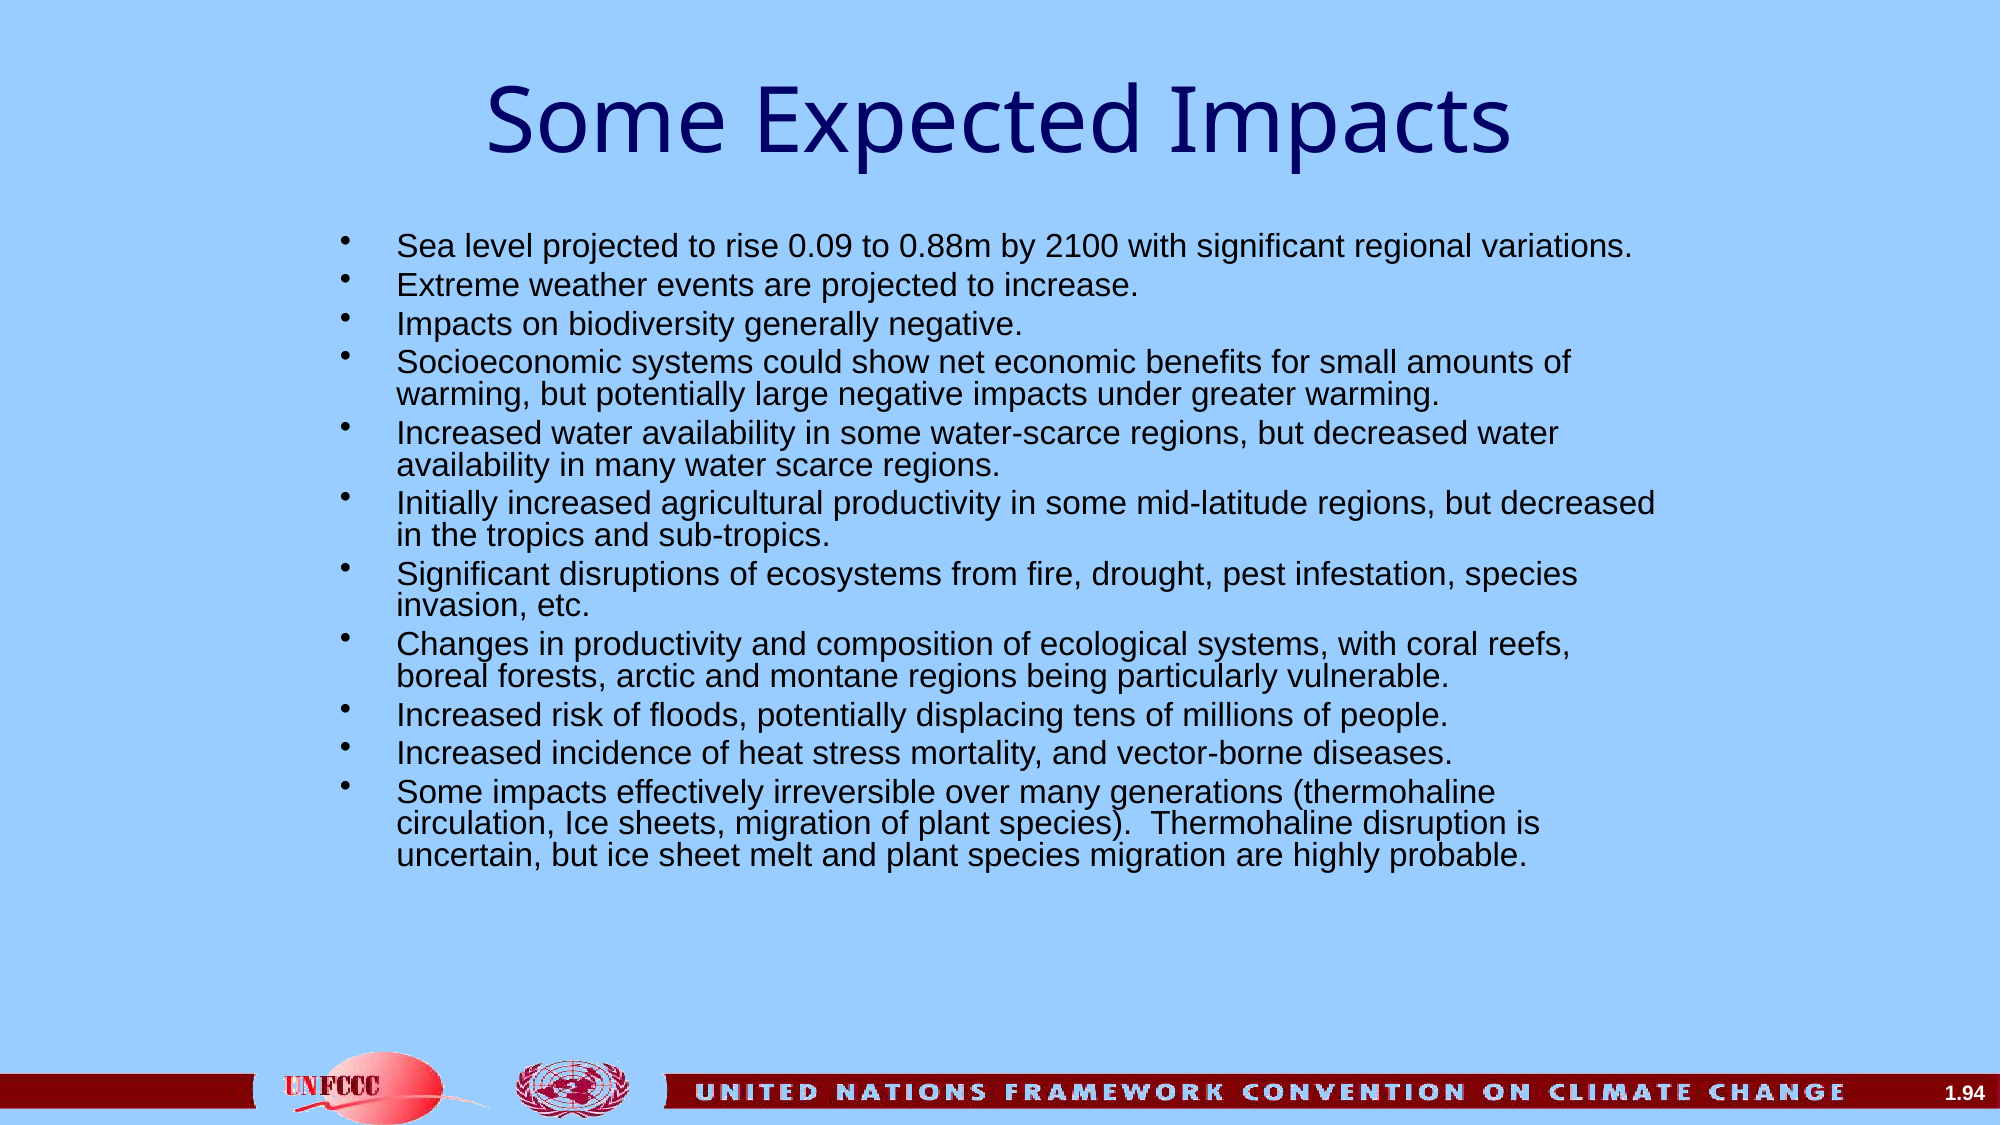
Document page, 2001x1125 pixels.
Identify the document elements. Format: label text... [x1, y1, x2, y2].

title Some Expected Impacts [324, 45, 1675, 188]
slide_number 1.94 [1878, 1071, 2000, 1100]
list Sea level projected to rise 0.09 to 0.88m by 2100 with significant regional variations. Extreme weather events are projected to increase. Impacts on biodiversity generally negative. Socioeconomic systems could show net economic benefits for small amounts of warming, but potentially large negative impacts under greater warming. Increased water availability in some water-scarce regions, but decreased water availability in many water scarce regions. Initially increased agricultural productivity in some mid-latitude regions, but decreased in the tropics and sub-tropics. Significant disruptions of ecosystems from fire, drought, pest infestation, species invasion, etc. Changes in productivity and composition of ecological systems, with coral reefs, boreal forests, arctic and montane regions being particularly vulnerable. Increased risk of floods, potentially displacing tens of millions of people. Increased incidence of heat stress mortality, and vector-borne diseases. Some impacts effectively irreversible over many generations (thermohaline circulation, Ice sheets, migration of plant species). Thermohaline disruption is uncertain, but ice sheet melt and plant species migration are highly probable. [324, 224, 1675, 1005]
picture [0, 1052, 2000, 1125]
